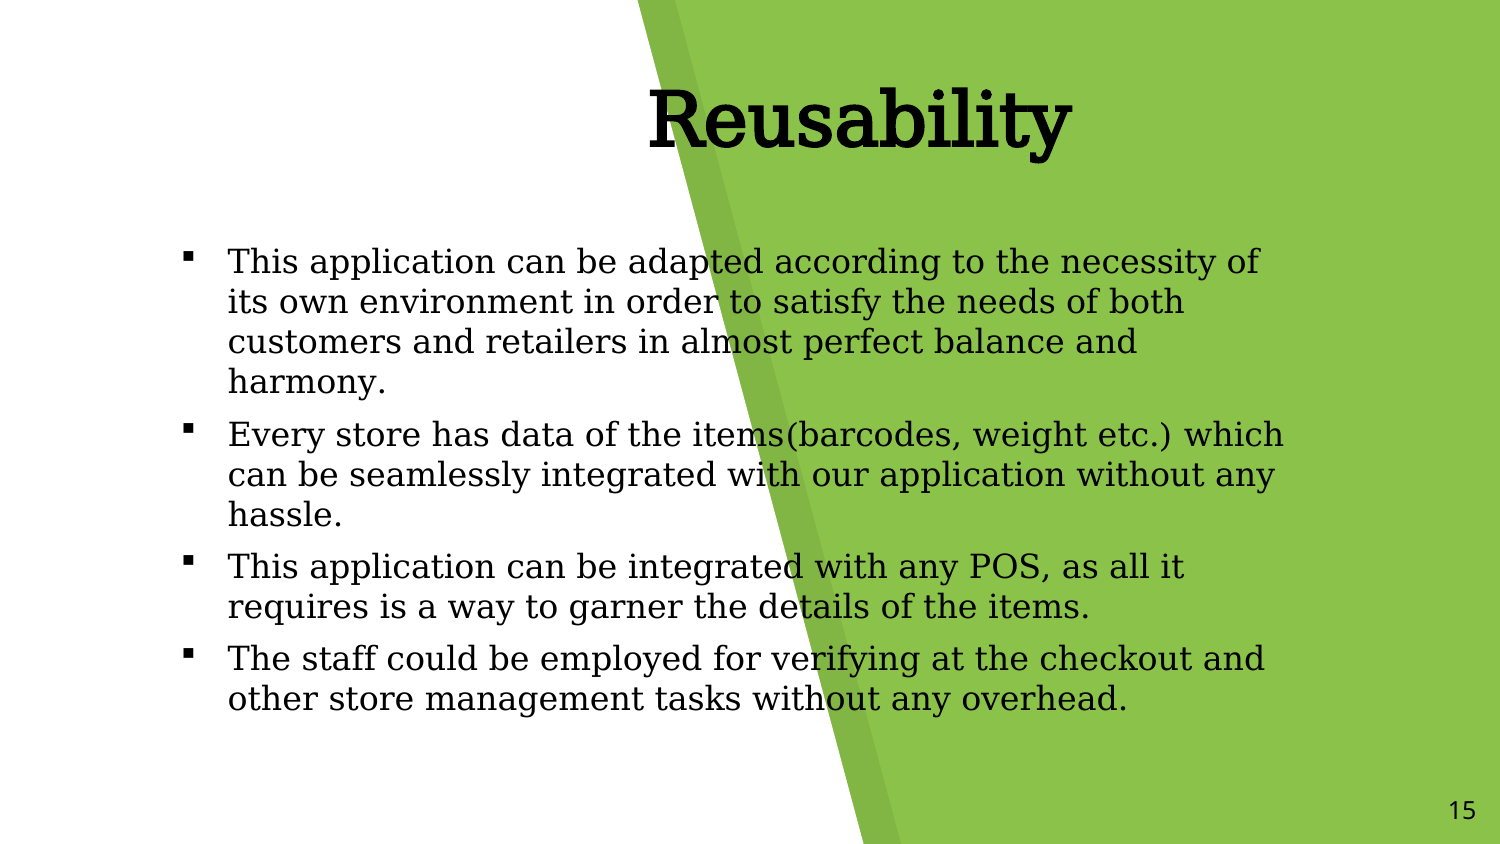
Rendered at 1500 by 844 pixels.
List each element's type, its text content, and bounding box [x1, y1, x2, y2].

slide_number 15 [1401, 779, 1492, 844]
title ​ Reusability​ [157, 37, 1321, 176]
list This application can be adapted according to the necessity of its own environment in order to satisfy the needs of both customers and retailers in almost perfect balance and harmony.​ Every store has data of the items(barcodes, weight etc.) which can be seamlessly integrated with our application without any hassle. This application can be integrated with any POS, as all it requires is a way to garner the details of the items. The staff could be employed for verifying at the checkout and other store management tasks without any overhead. [165, 225, 1321, 795]
